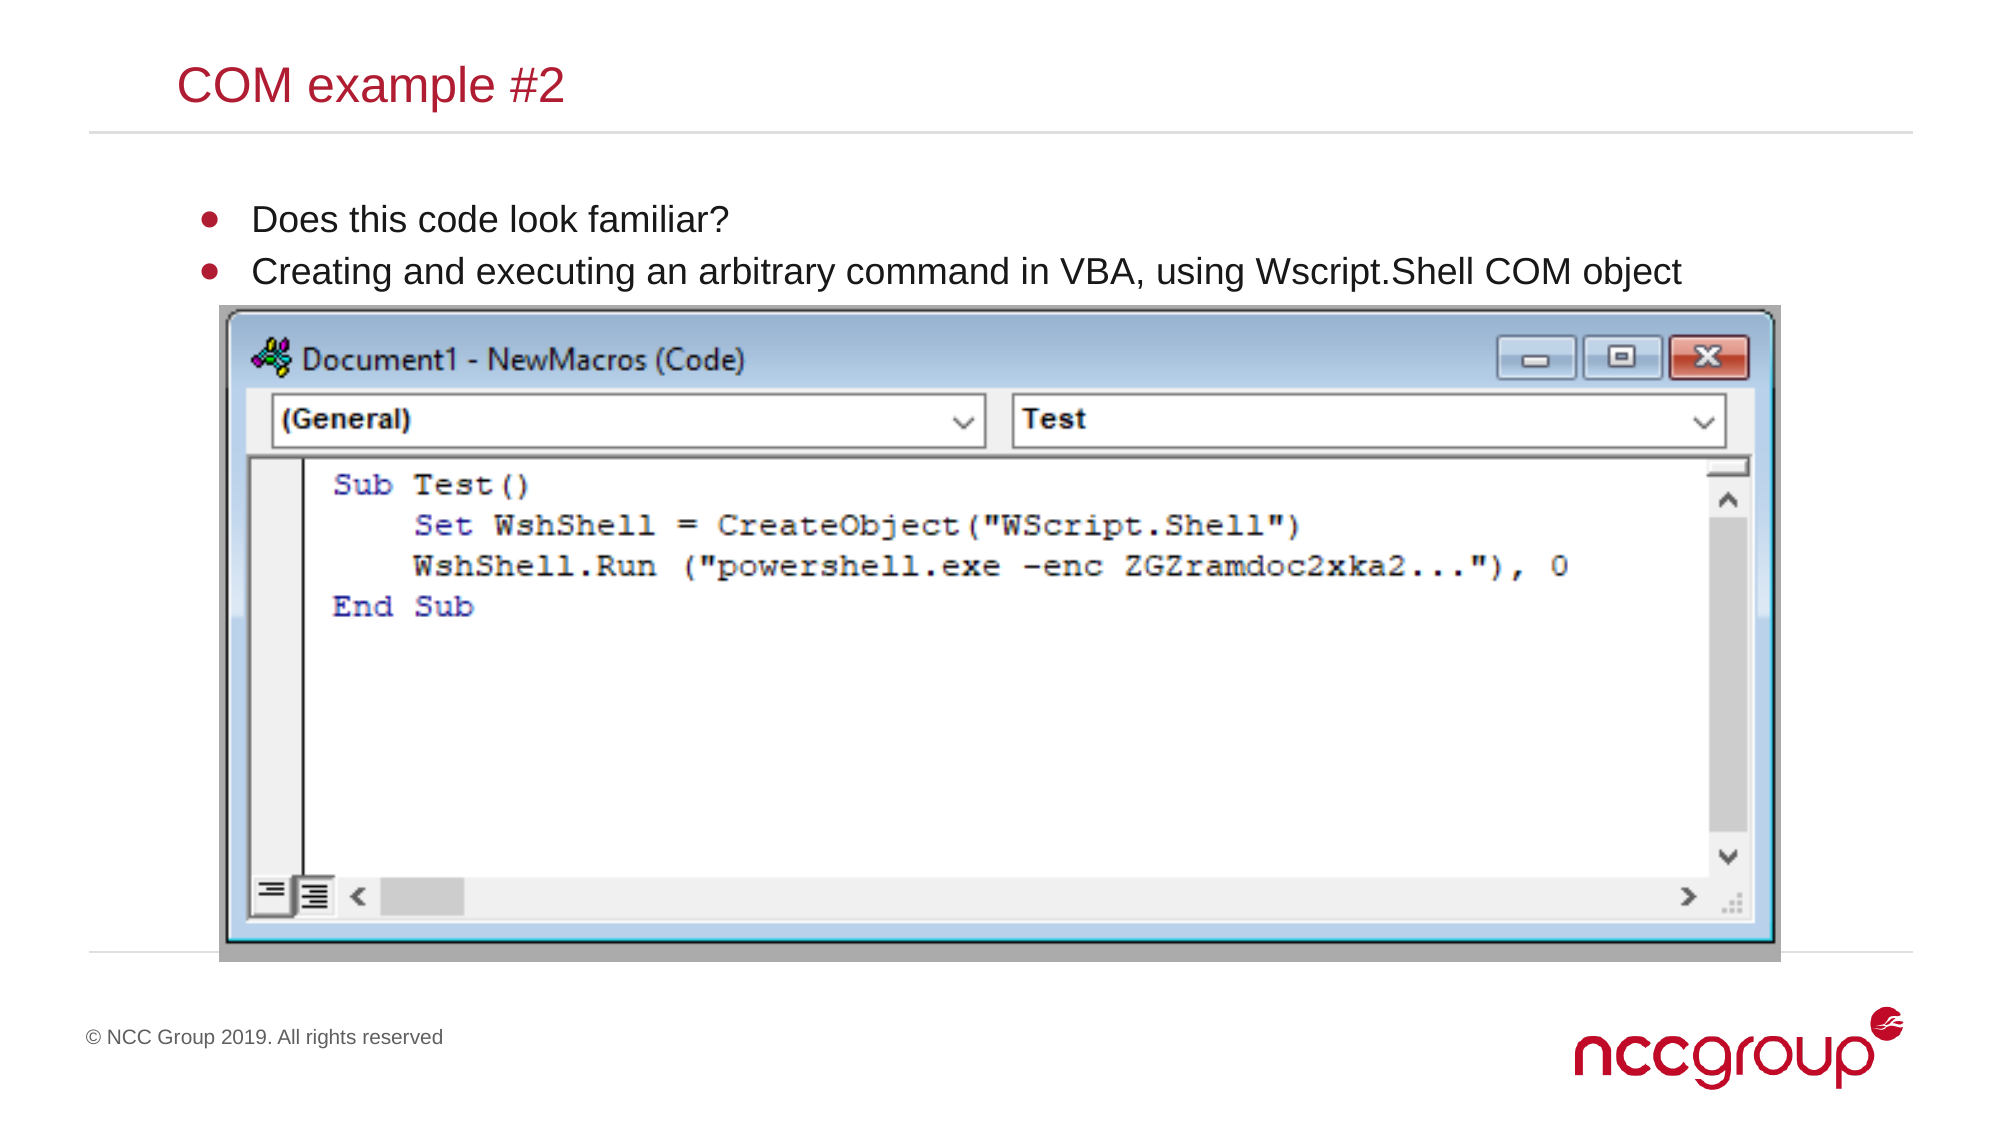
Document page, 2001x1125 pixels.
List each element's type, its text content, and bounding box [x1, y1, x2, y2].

picture [219, 304, 1781, 962]
list COM example #2 [161, 52, 1839, 104]
picture [1553, 992, 1920, 1115]
list Does this code look familiar? Creating and executing an arbitrary command in VBA, using Wscript.Shell COM object [161, 180, 1839, 717]
